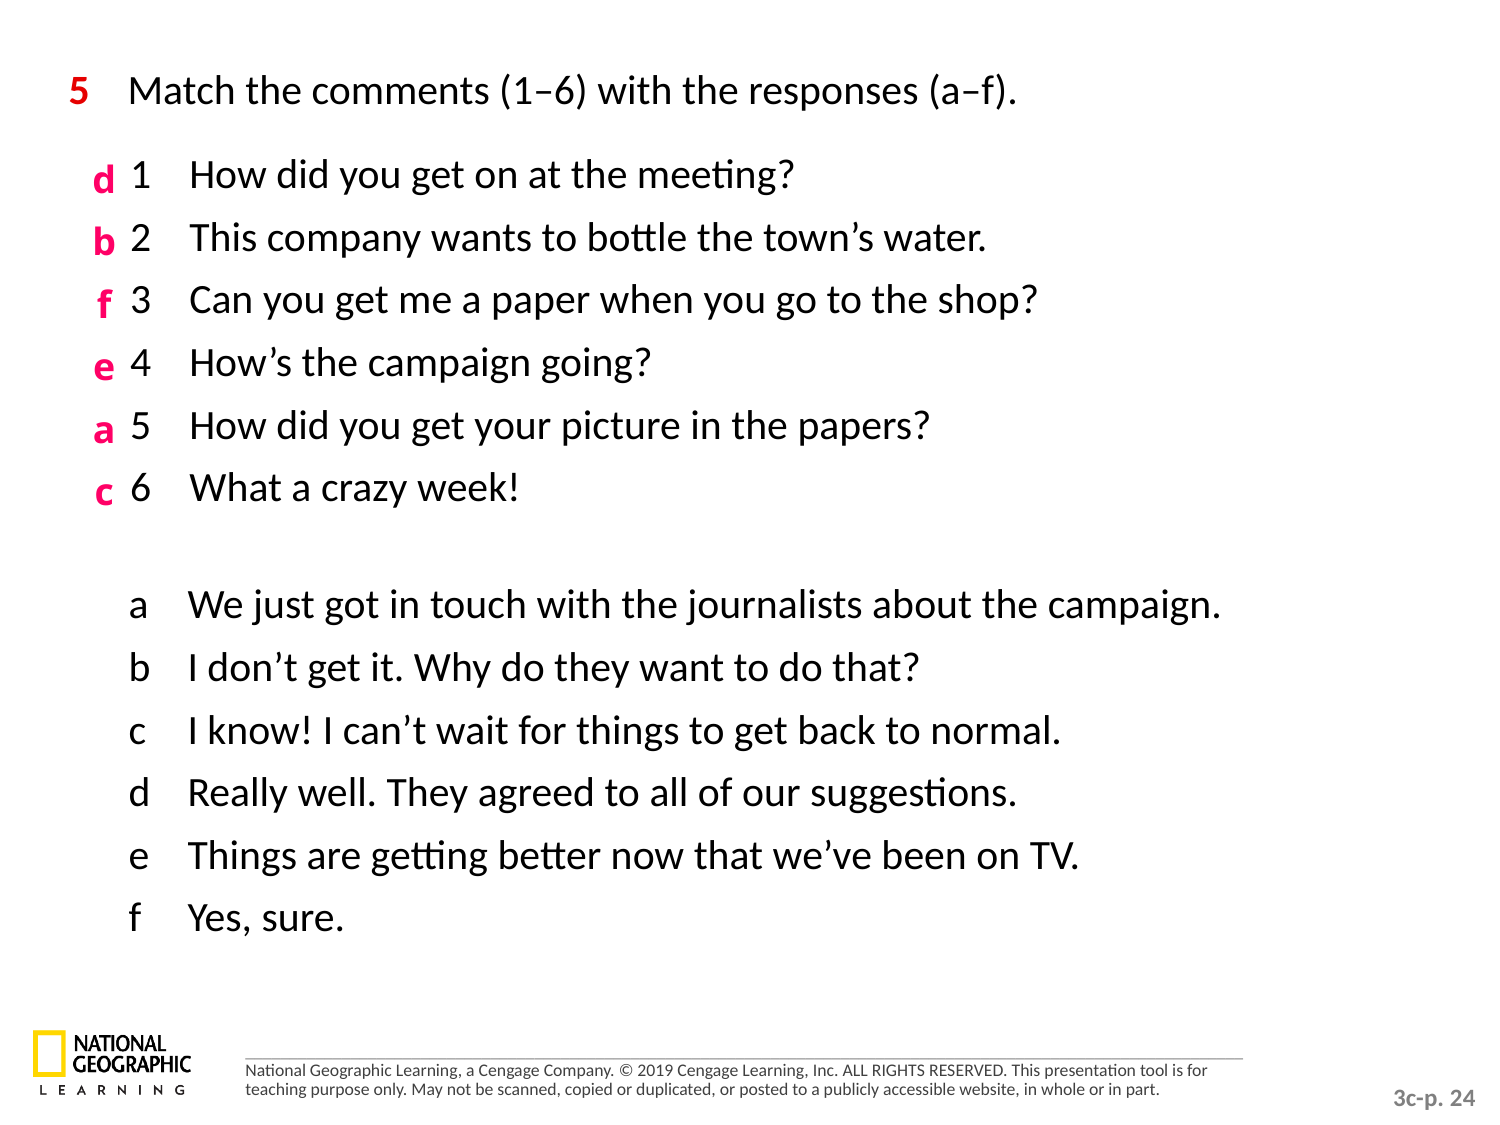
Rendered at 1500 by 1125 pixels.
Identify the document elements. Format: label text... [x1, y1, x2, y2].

text_box a We just got in touch with the journalists about the campaign. b I don’t get it. Why do they want to do that? c I know! I can’t wait for things to get back to normal. d Really well. They agreed to all of our suggestions. e Things are getting better now that we’ve been on TV. f Yes, sure. [113, 569, 1440, 948]
text_box d b f e a c [77, 130, 131, 521]
picture [33, 1030, 191, 1095]
text_box 3c-p. 24 [1322, 1073, 1491, 1119]
text_box 1 How did you get on at the meeting? 2 This company wants to bottle the town’s water. 3 Can you get me a paper when you go to the shop? 4 How’s the campaign going? 5 How did you get your picture in the papers? 6 What a crazy week! [131, 139, 1441, 518]
text_box 5 Match the comments (1–6) with the responses (a–f). [53, 55, 1441, 121]
